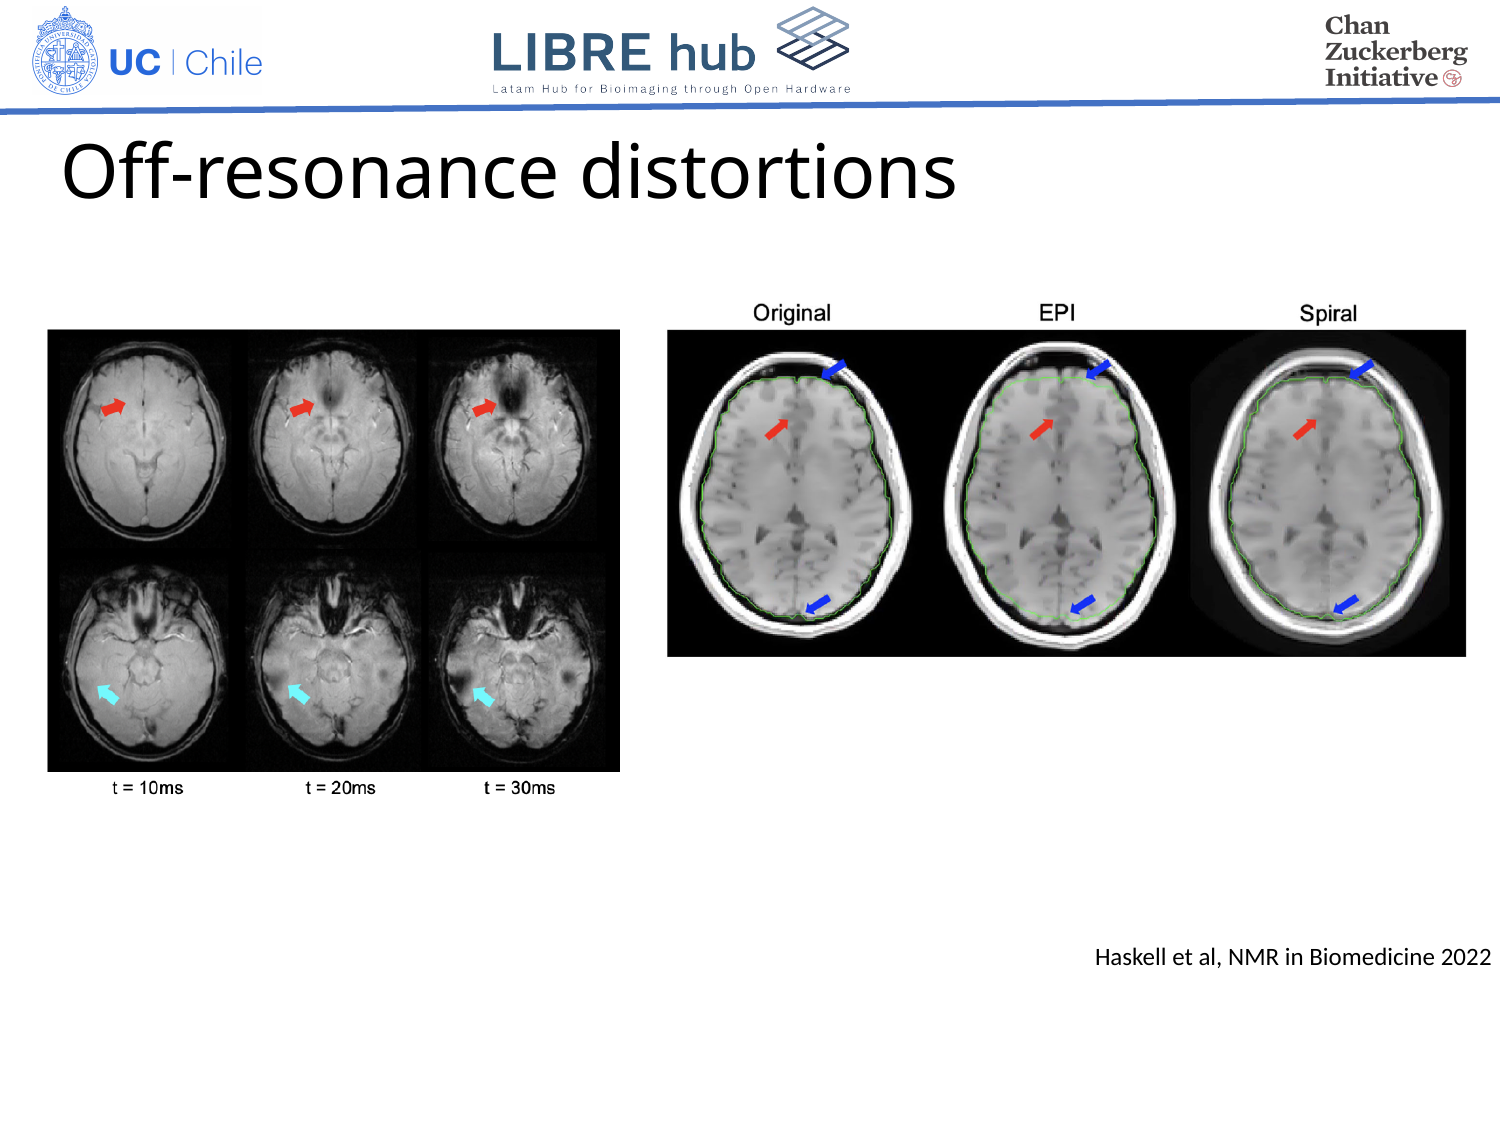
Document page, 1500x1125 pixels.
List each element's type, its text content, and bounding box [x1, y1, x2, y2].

title Off-resonance distortions [45, 117, 1474, 231]
picture [662, 293, 1470, 659]
picture [1320, 6, 1475, 96]
text_box Haskell et al, NMR in Biomedicine 2022 [1080, 933, 1500, 979]
picture [493, 6, 850, 96]
picture [45, 327, 624, 798]
picture [32, 6, 262, 95]
